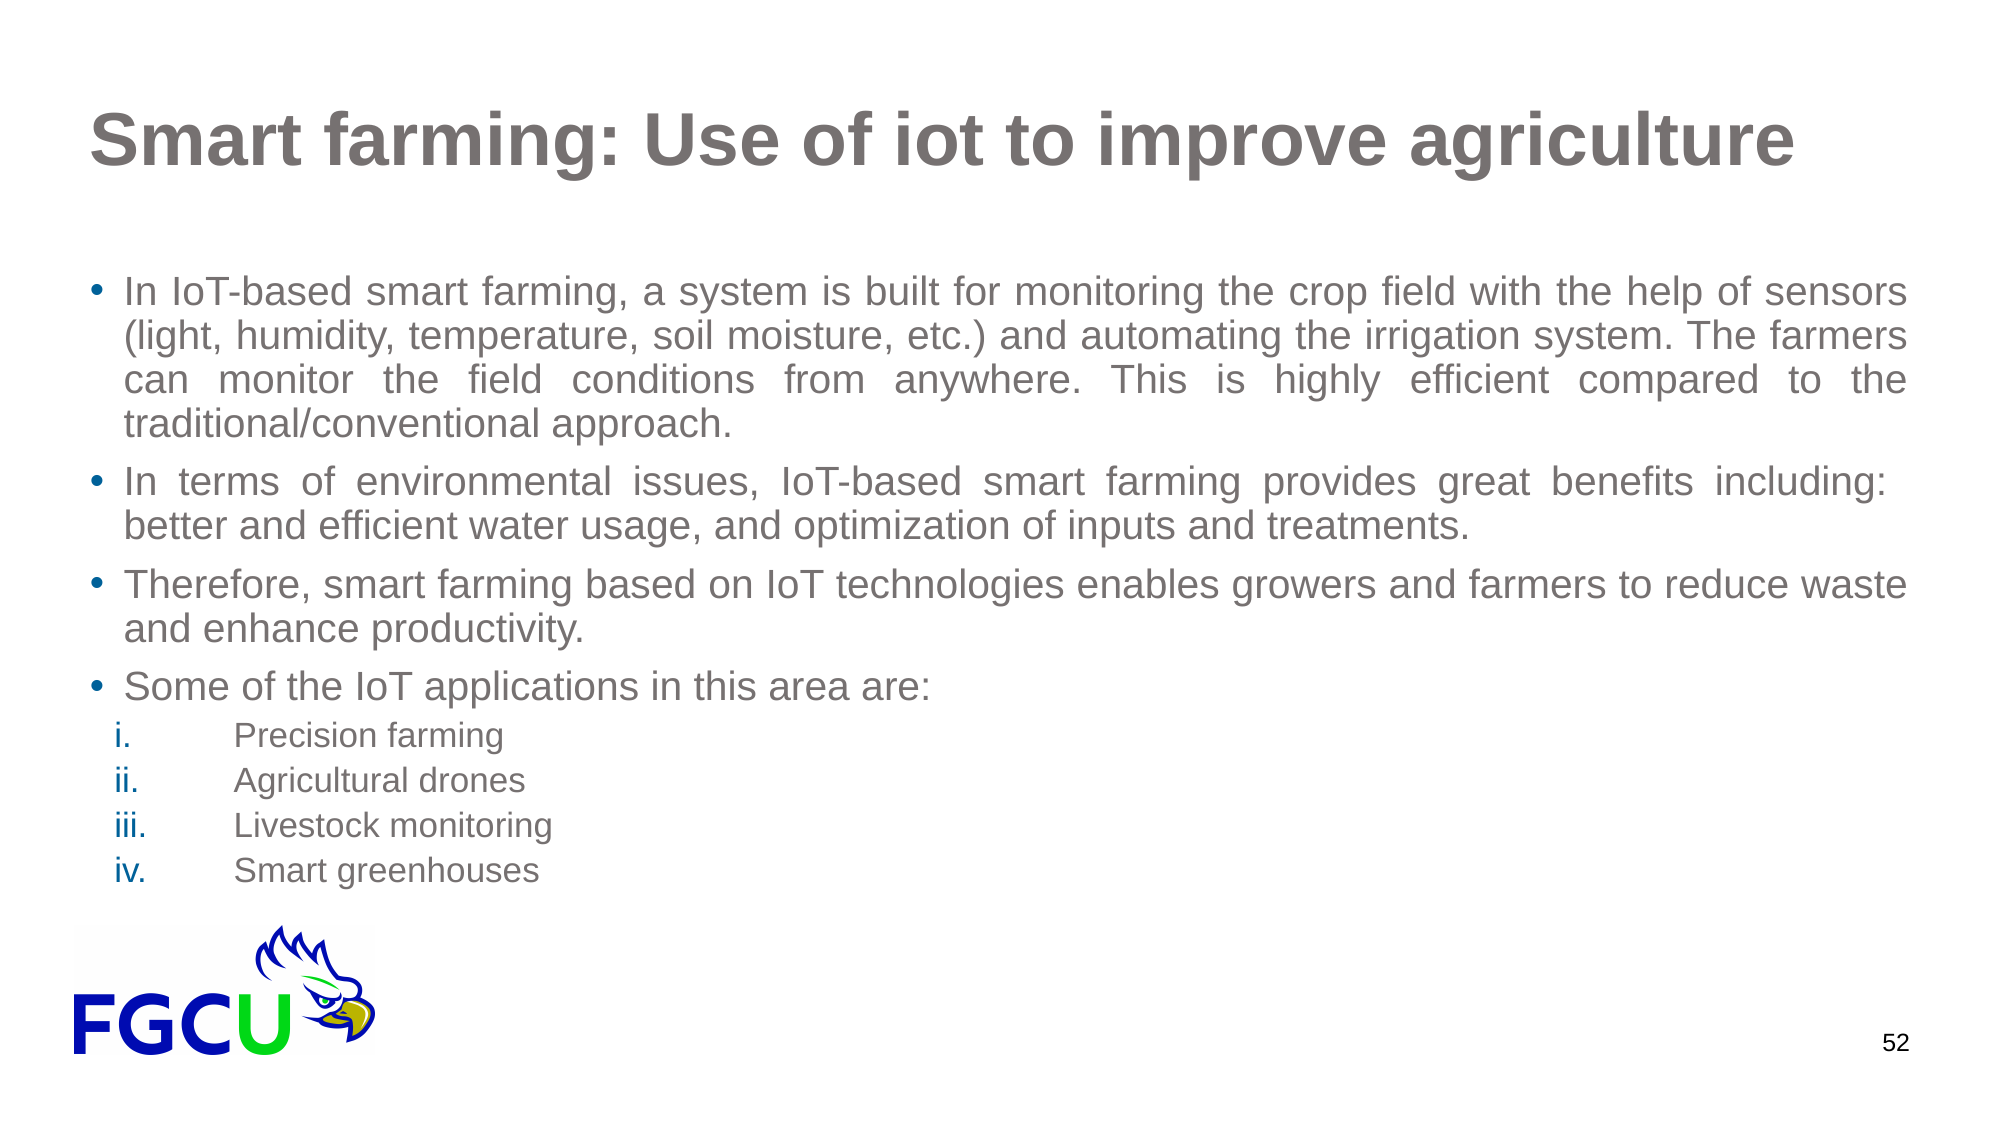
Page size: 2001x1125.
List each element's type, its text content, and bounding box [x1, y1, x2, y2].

picture [74, 925, 375, 1055]
slide_number 52 [1484, 1018, 1925, 1064]
title Smart farming: Use of iot to improve agriculture [75, 93, 1925, 215]
list In IoT-based smart farming, a system is built for monitoring the crop field with the help of sensors (light, humidity, temperature, soil moisture, etc.) and automating the irrigation system. The farmers can monitor the field conditions from anywhere. This is highly efficient compared to the traditional/conventional approach. In terms of environmental issues, IoT-based smart farming provides great benefits including: better and efficient water usage, and optimization of inputs and treatments. Therefore, smart farming based on IoT technologies enables growers and farmers to reduce waste and enhance productivity. Some of the IoT applications in this area are: Precision farming Agricultural drones Livestock monitoring Smart greenhouses [75, 262, 1925, 900]
